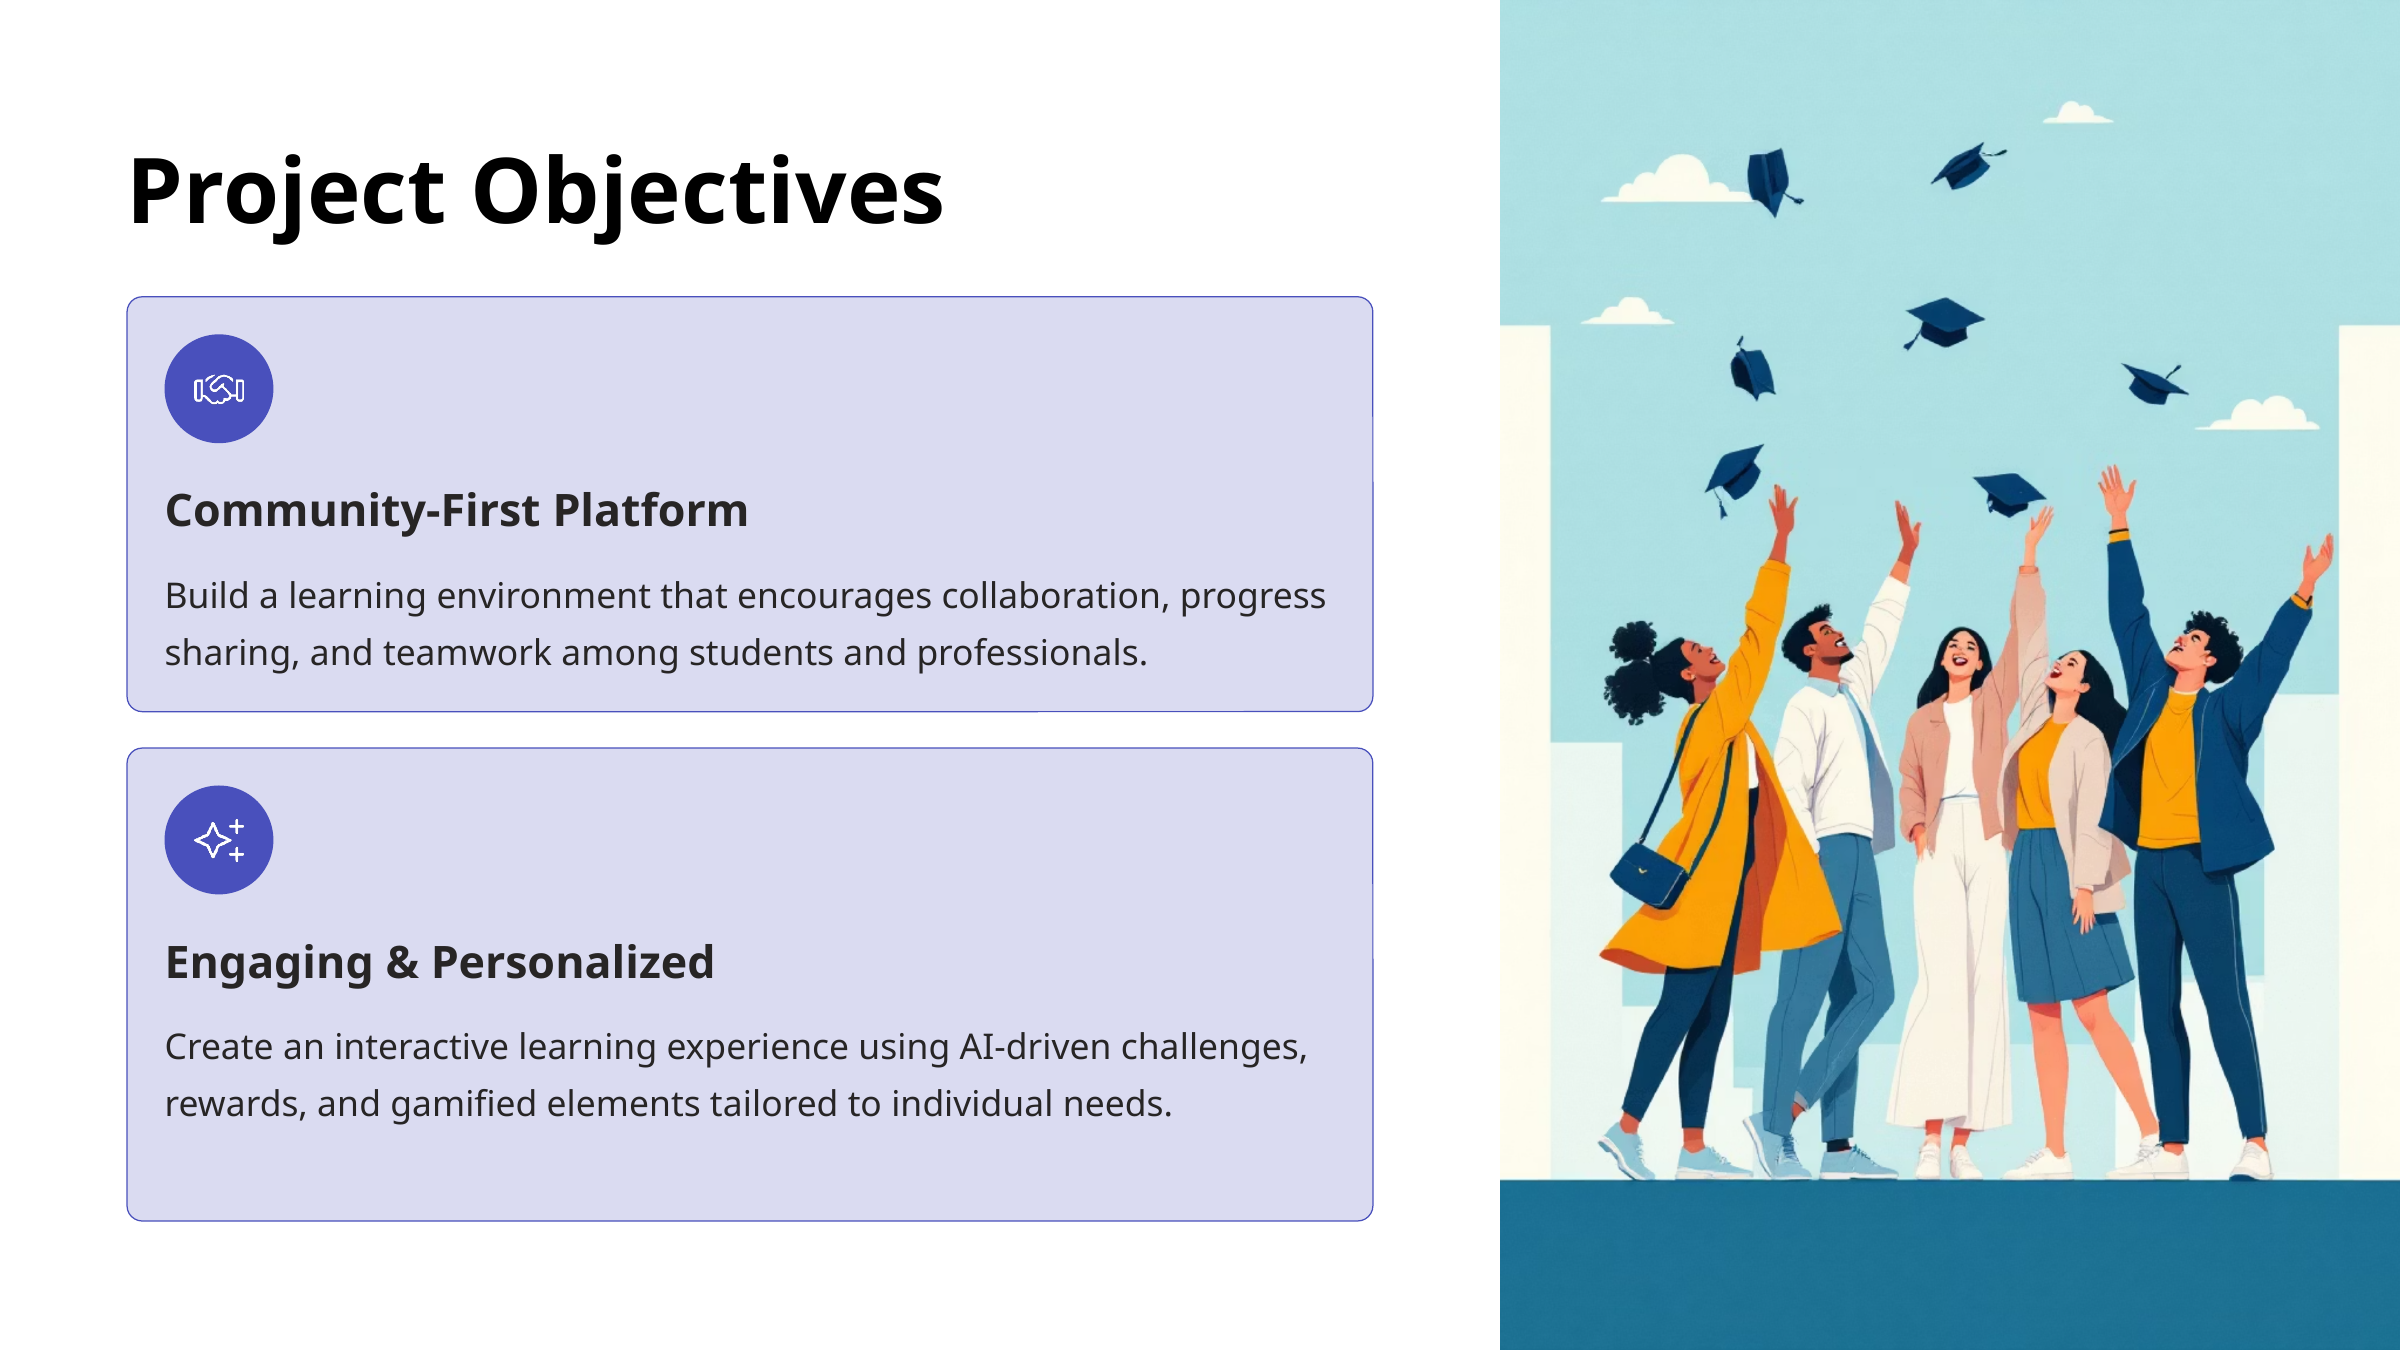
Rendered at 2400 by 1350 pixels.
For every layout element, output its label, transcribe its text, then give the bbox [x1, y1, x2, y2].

text_box [164, 334, 274, 444]
picture [194, 358, 244, 420]
picture [1499, 0, 2400, 1350]
text_box Create an interactive learning experience using AI-driven challenges, rewards, and gamified elements tailored to individual needs. [164, 1009, 1336, 1184]
text_box Build a learning environment that encourages collaboration, progress sharing, and teamwork among students and professionals. [164, 558, 1336, 675]
text_box Engaging & Personalized [164, 930, 713, 988]
text_box [164, 785, 274, 895]
text_box [127, 748, 1373, 1222]
text_box Community-First Platform [164, 479, 741, 537]
text_box Project Objectives [126, 128, 1035, 243]
picture [194, 809, 244, 871]
text_box [127, 296, 1373, 712]
